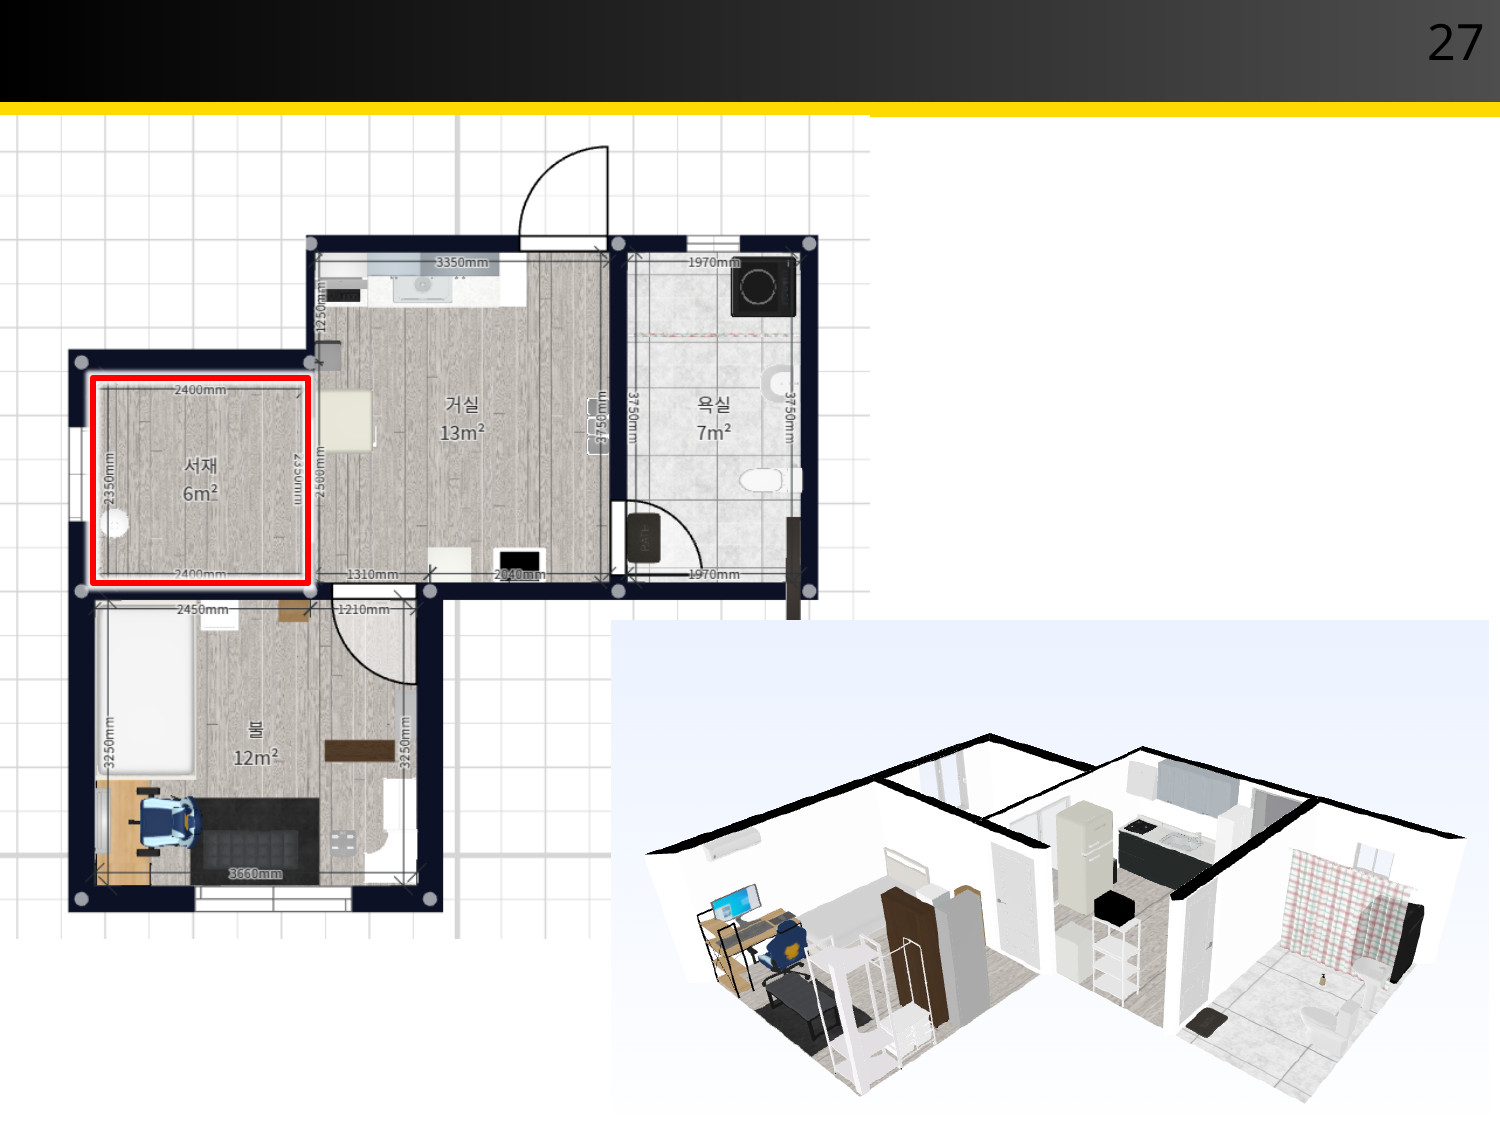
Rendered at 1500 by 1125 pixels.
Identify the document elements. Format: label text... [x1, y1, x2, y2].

picture [0, 115, 1490, 1115]
slide_number 27 [1356, 0, 1500, 87]
text_box Clothes [0, 9, 1326, 91]
